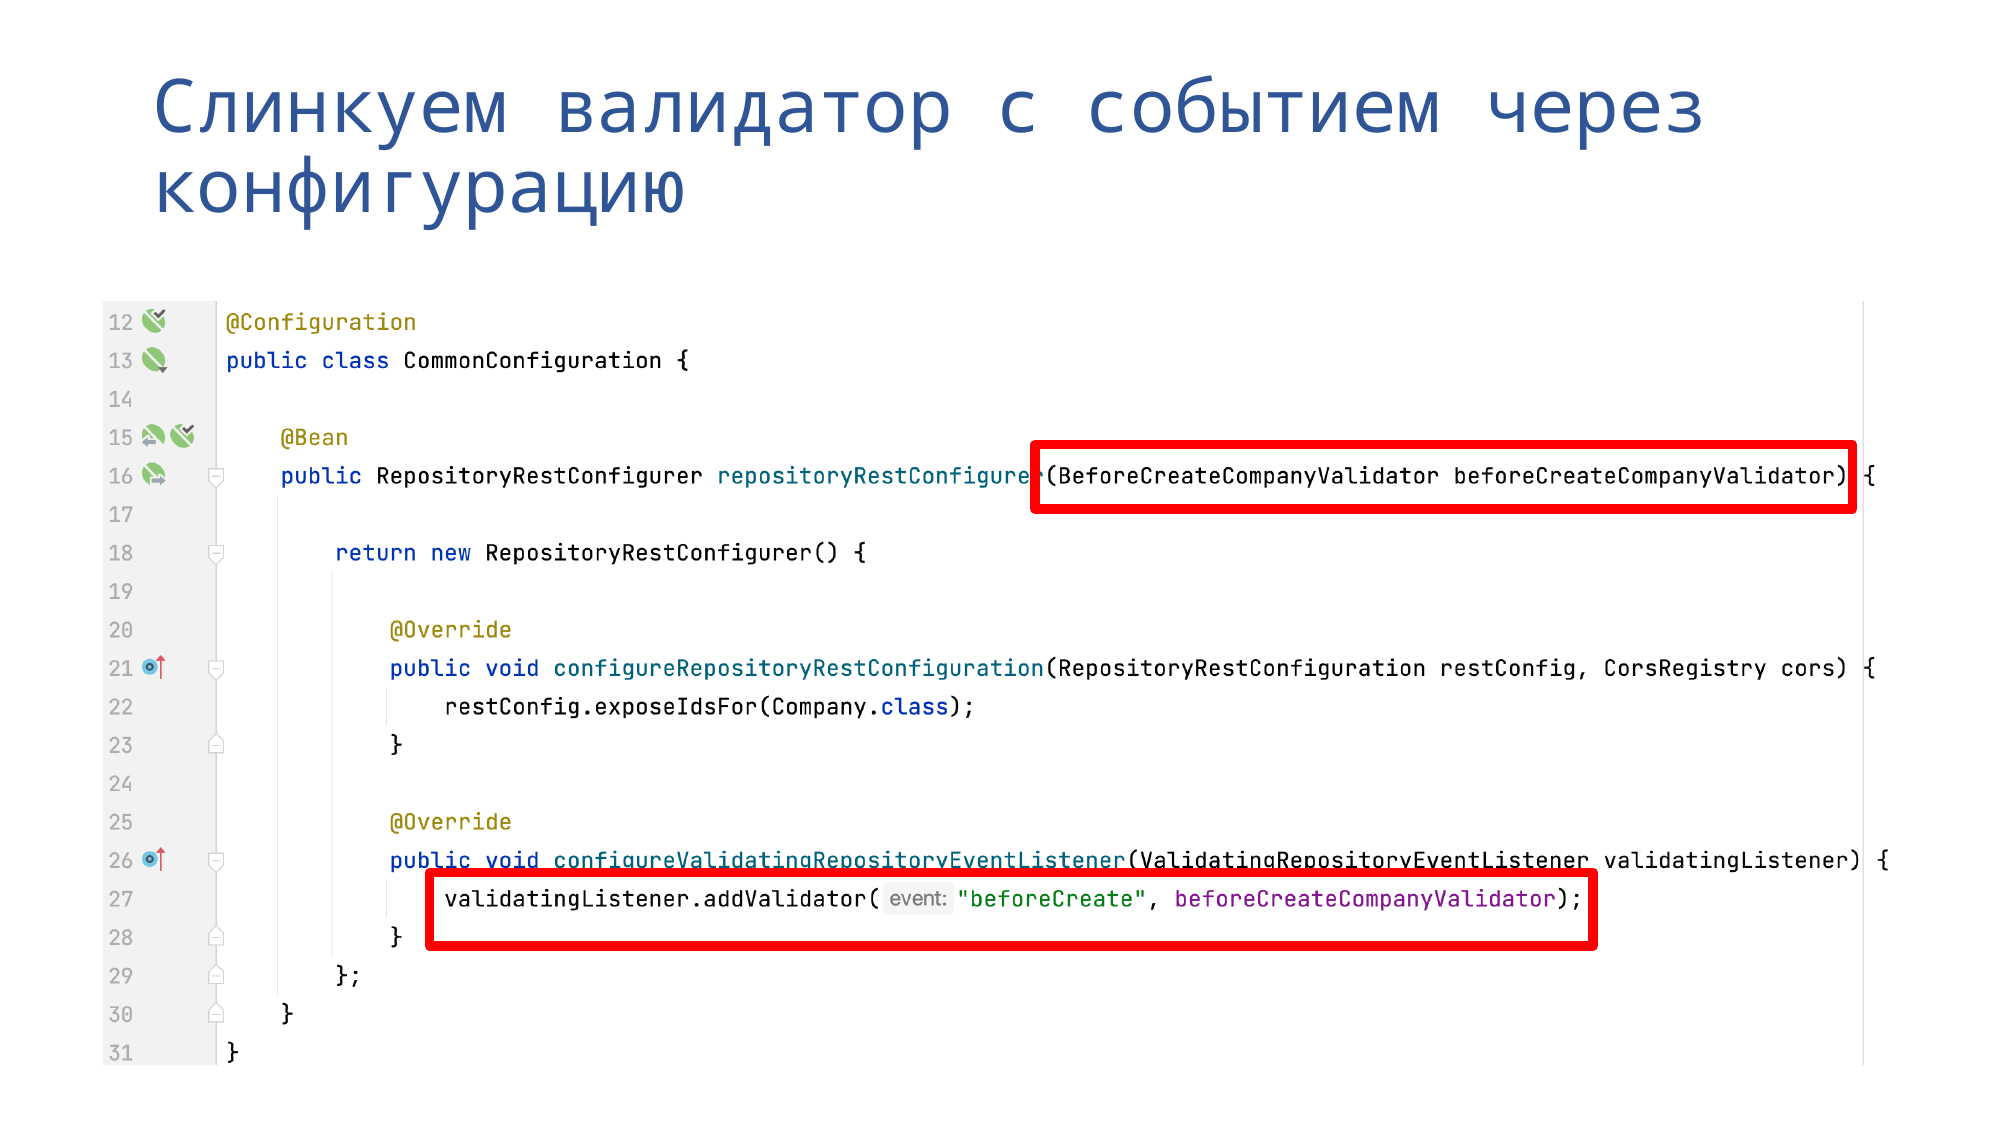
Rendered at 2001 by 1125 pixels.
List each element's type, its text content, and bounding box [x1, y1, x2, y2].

picture [103, 301, 1897, 1066]
title Слинкуем валидатор с событием через конфигурацию [137, 59, 1863, 237]
